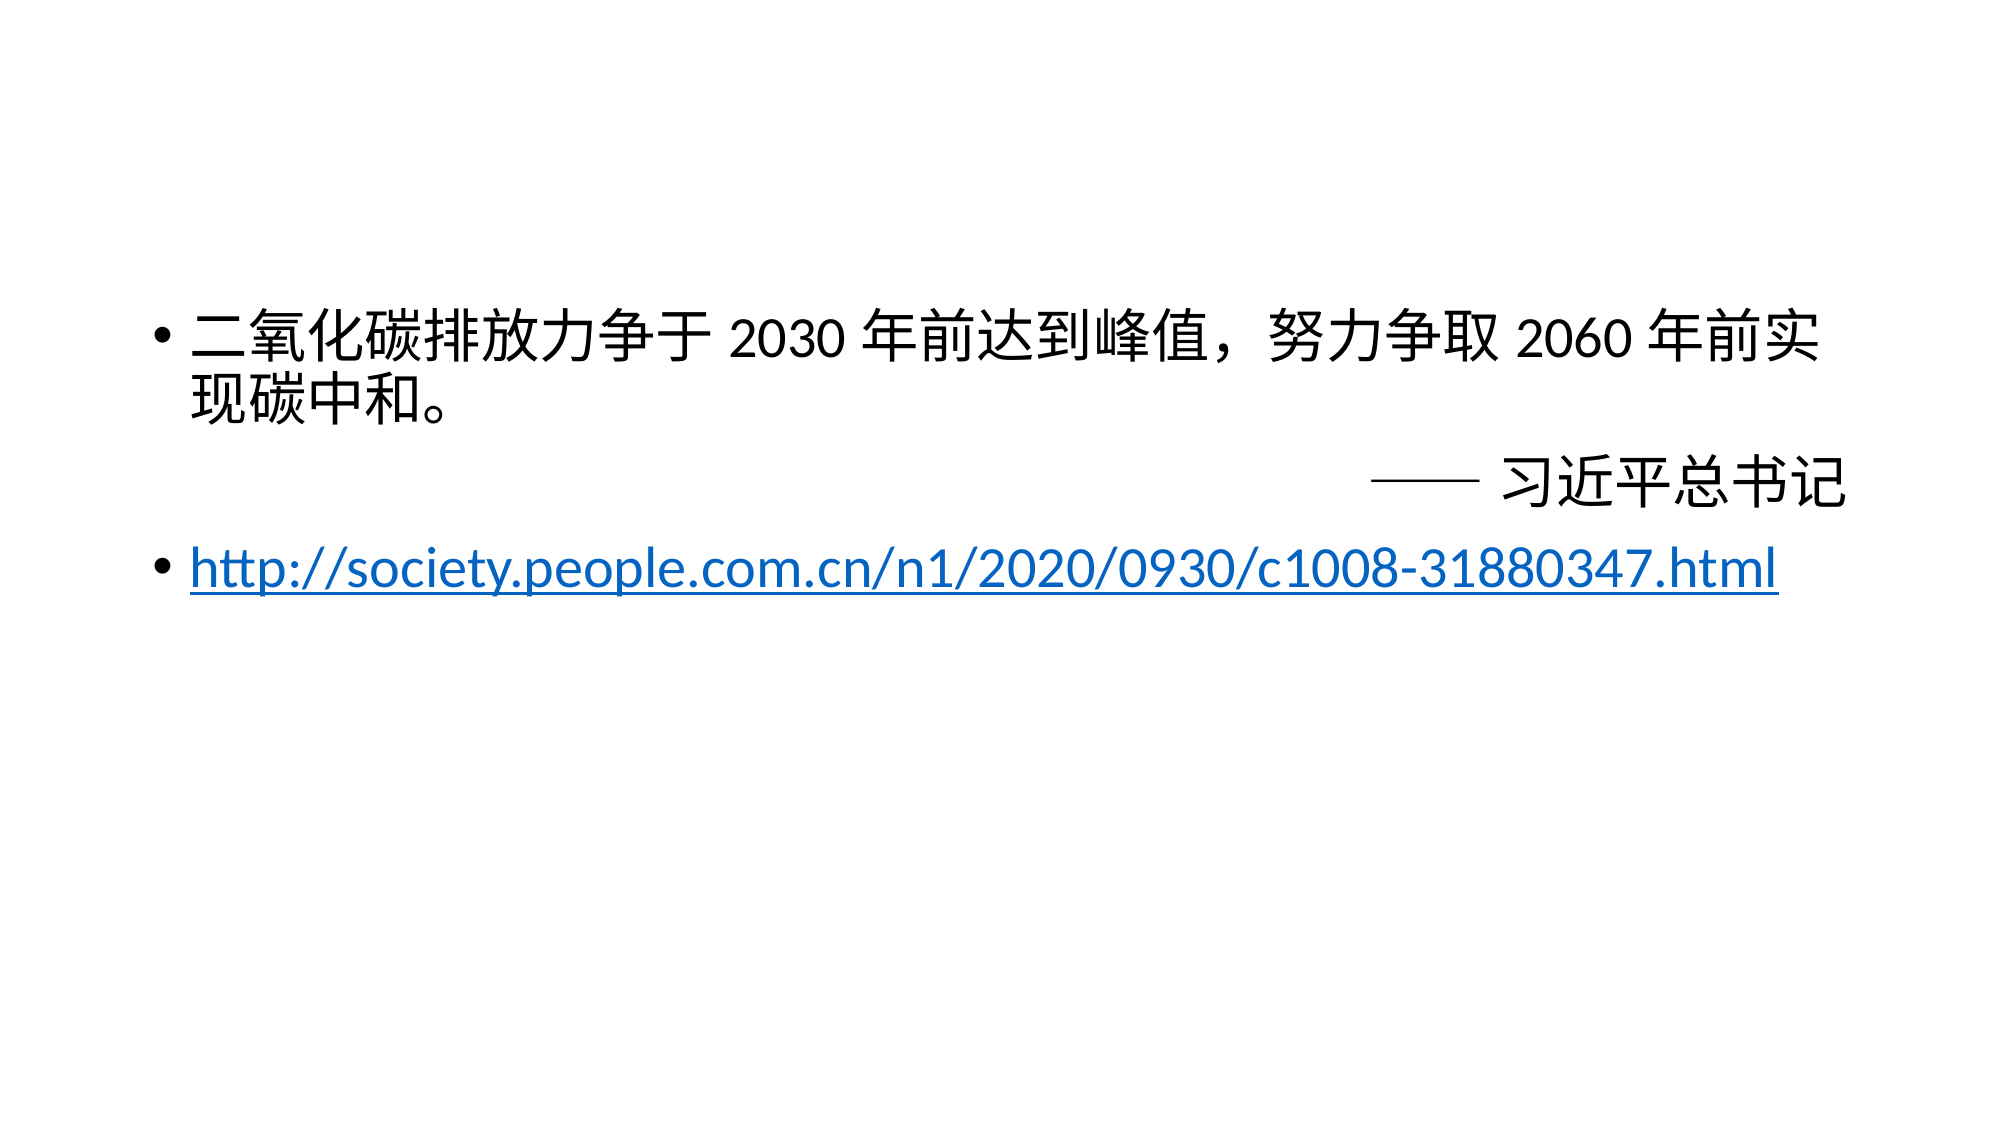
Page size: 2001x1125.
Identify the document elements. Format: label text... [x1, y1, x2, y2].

list 二氧化碳排放力争于2030年前达到峰值，努力争取2060年前实现碳中和。 ——习近平总书记 http://society.people.com.cn/n1/2020/0930/c1008-31880347.html [137, 299, 1863, 1014]
